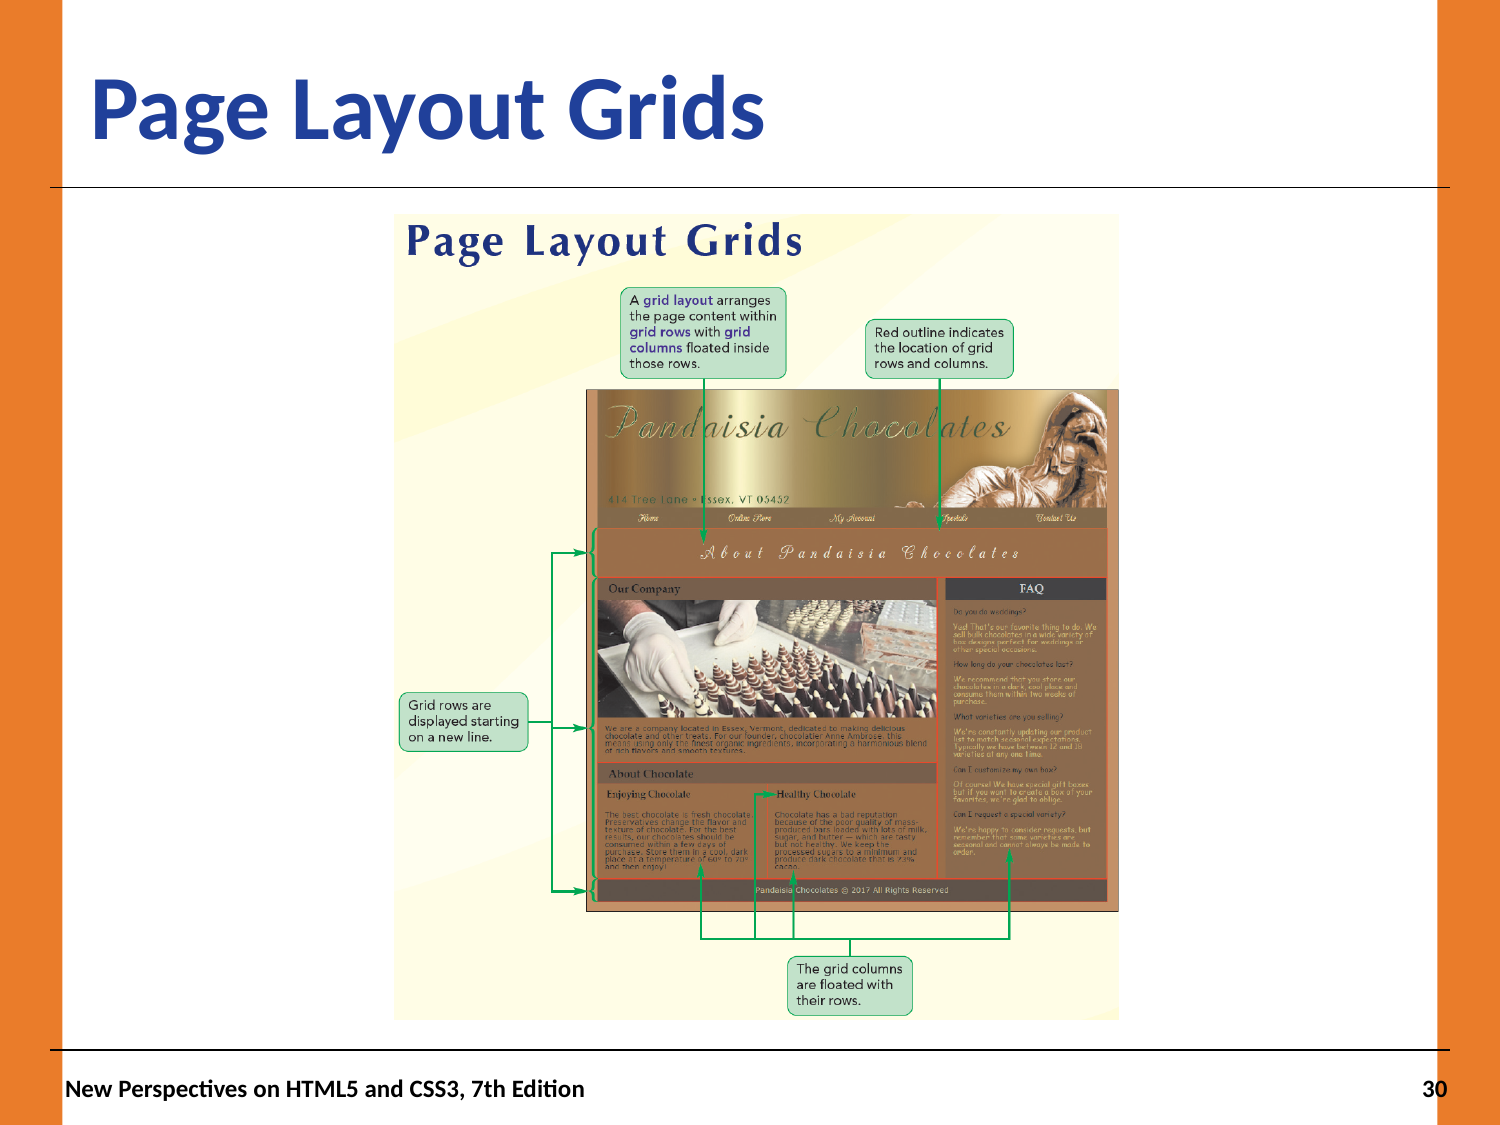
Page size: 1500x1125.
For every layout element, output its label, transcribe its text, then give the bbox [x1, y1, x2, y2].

footer New Perspectives on HTML5 and CSS3, 7th Edition [50, 1050, 1374, 1125]
slide_number 30 [1374, 1050, 1463, 1125]
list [393, 214, 1119, 1020]
title Page Layout Grids [74, 24, 1438, 181]
